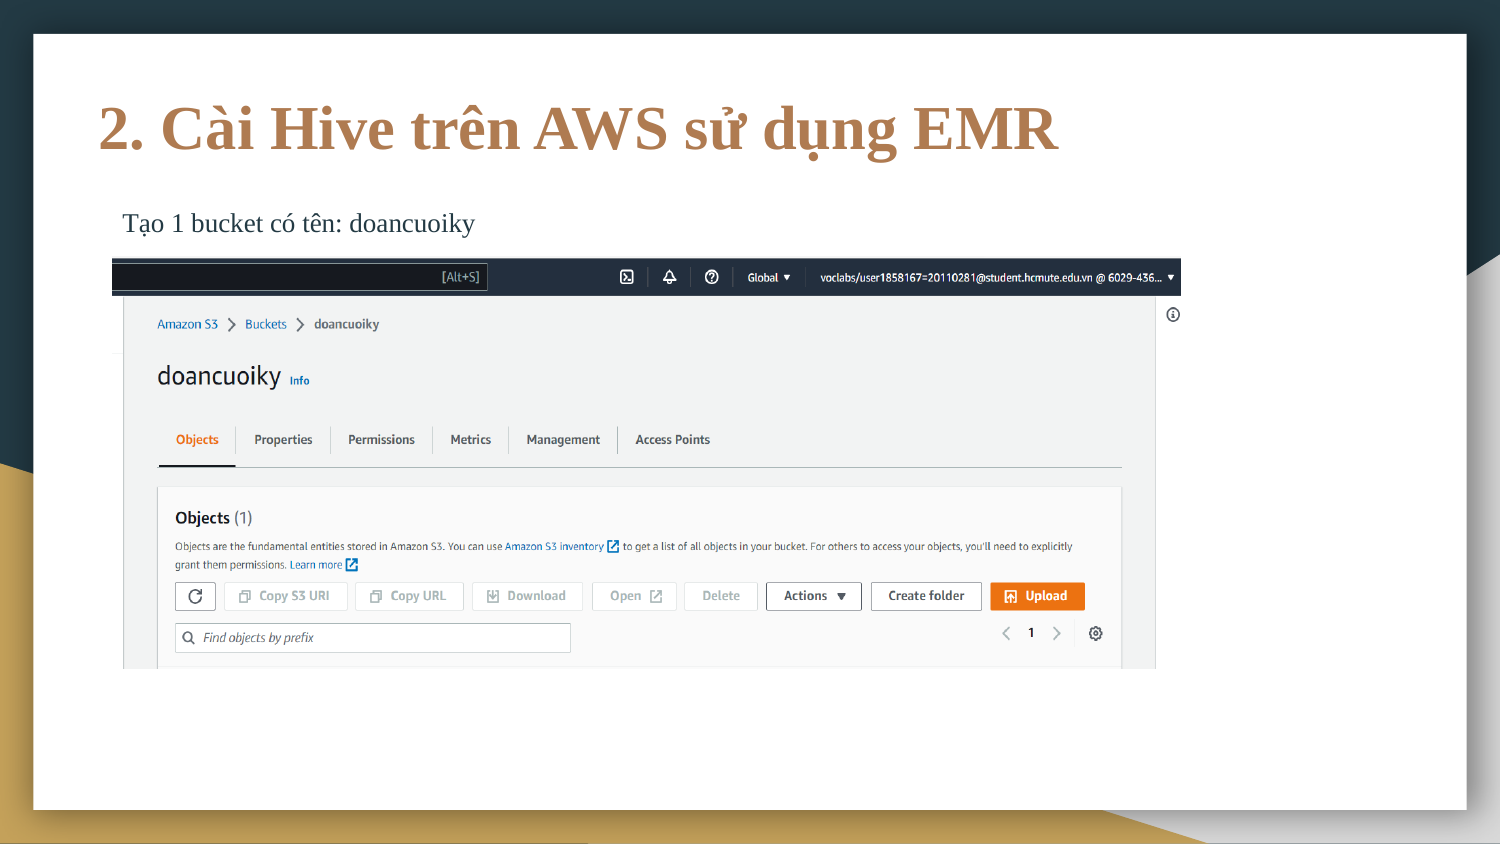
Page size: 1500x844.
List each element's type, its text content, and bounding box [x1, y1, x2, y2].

text_box Tạo 1 bucket có tên: doancuoiky [83, 185, 522, 257]
title 2. Cài Hive trên AWS sử dụng EMR [83, 71, 1315, 229]
picture [111, 256, 1182, 670]
